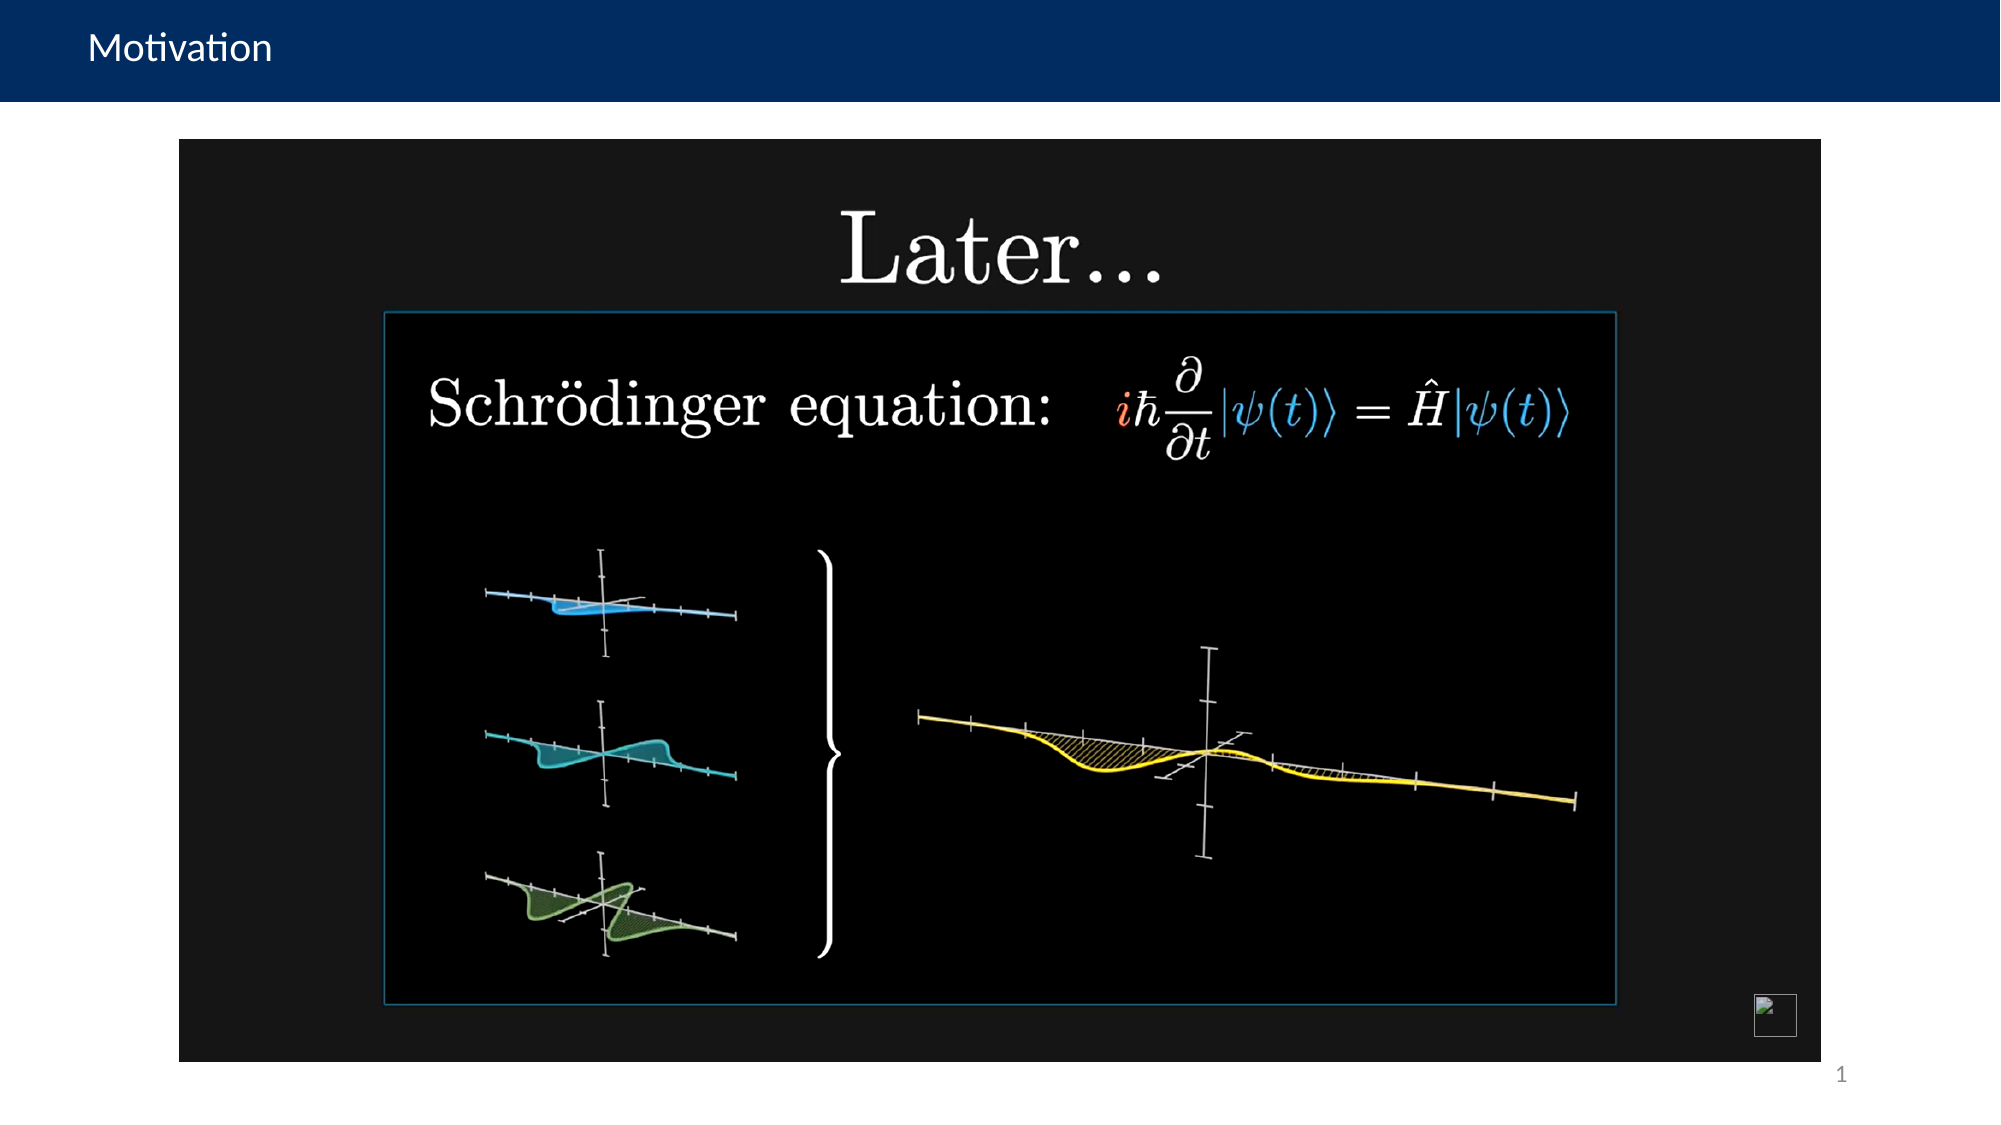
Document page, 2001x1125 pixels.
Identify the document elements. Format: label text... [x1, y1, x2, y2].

slide_number 1 [1412, 1042, 1863, 1103]
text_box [178, 138, 1822, 1063]
table_header Motivation [0, 0, 2000, 102]
